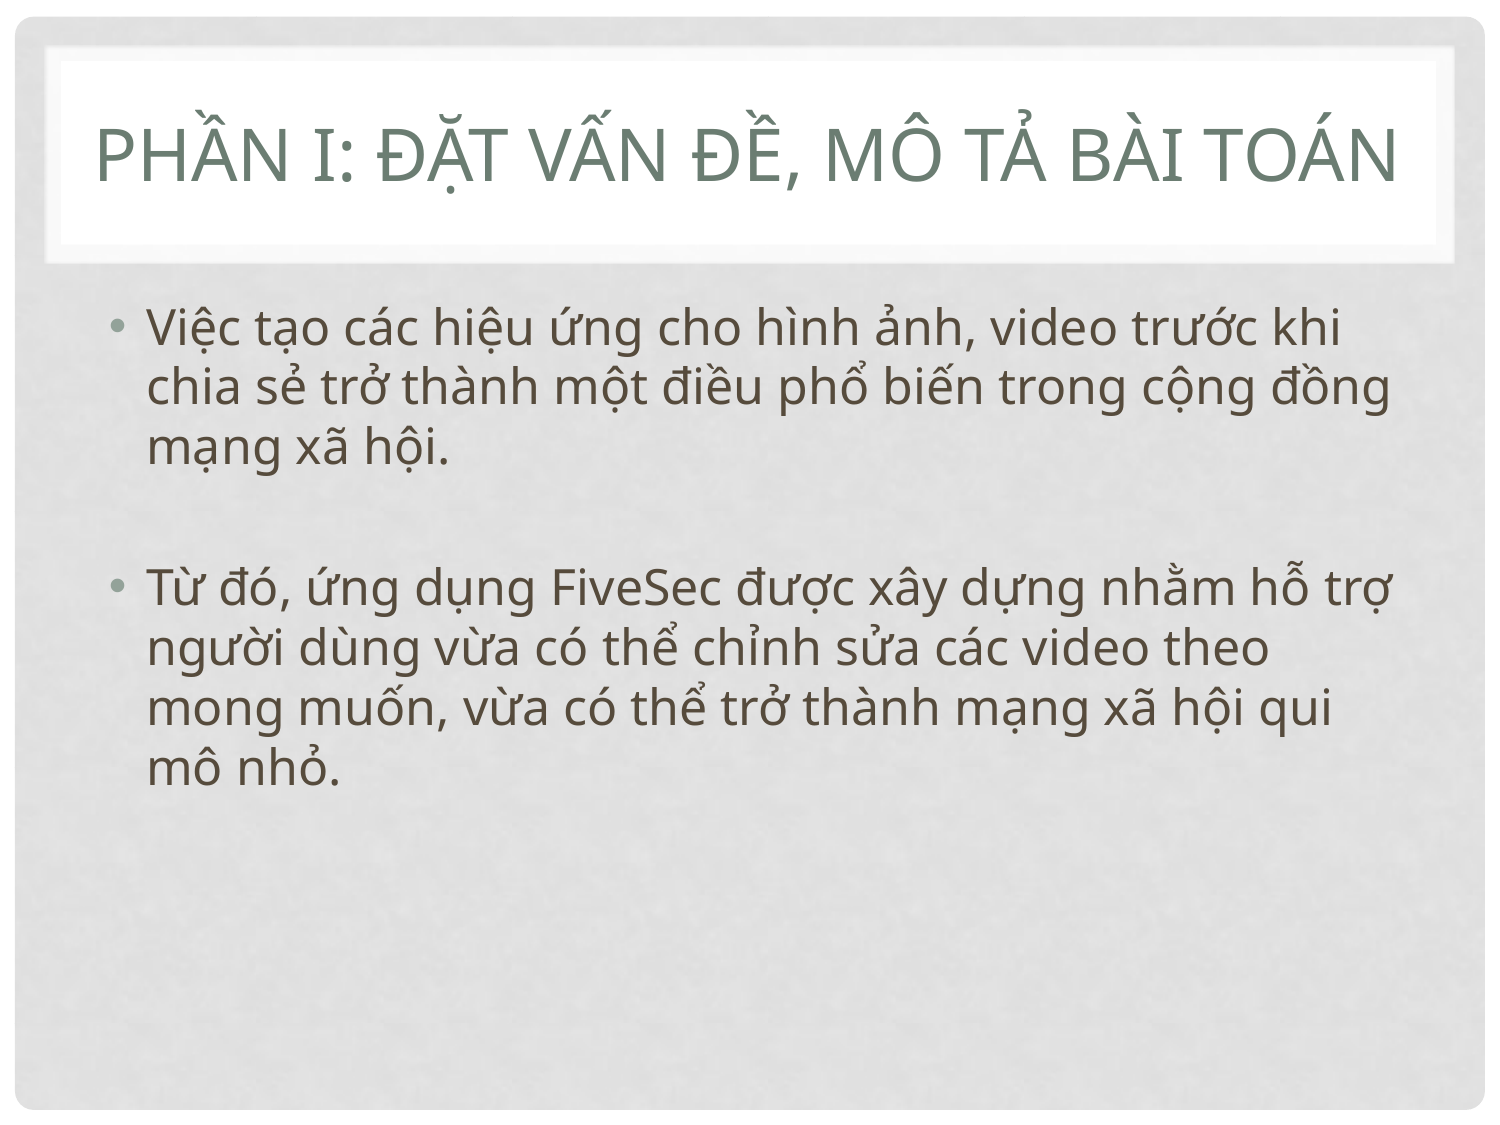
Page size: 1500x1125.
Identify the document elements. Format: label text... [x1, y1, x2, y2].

list Việc tạo các hiệu ứng cho hình ảnh, video trước khi chia sẻ trở thành một điều phổ biến trong cộng đồng mạng xã hội. Từ đó, ứng dụng FiveSec được xây dựng nhằm hỗ trợ người dùng vừa có thể chỉnh sửa các video theo mong muốn, vừa có thể trở thành mạng xã hội qui mô nhỏ. [75, 287, 1425, 1005]
title Phần I: Đặt vấn đề, mô tả bài toán [69, 66, 1425, 238]
